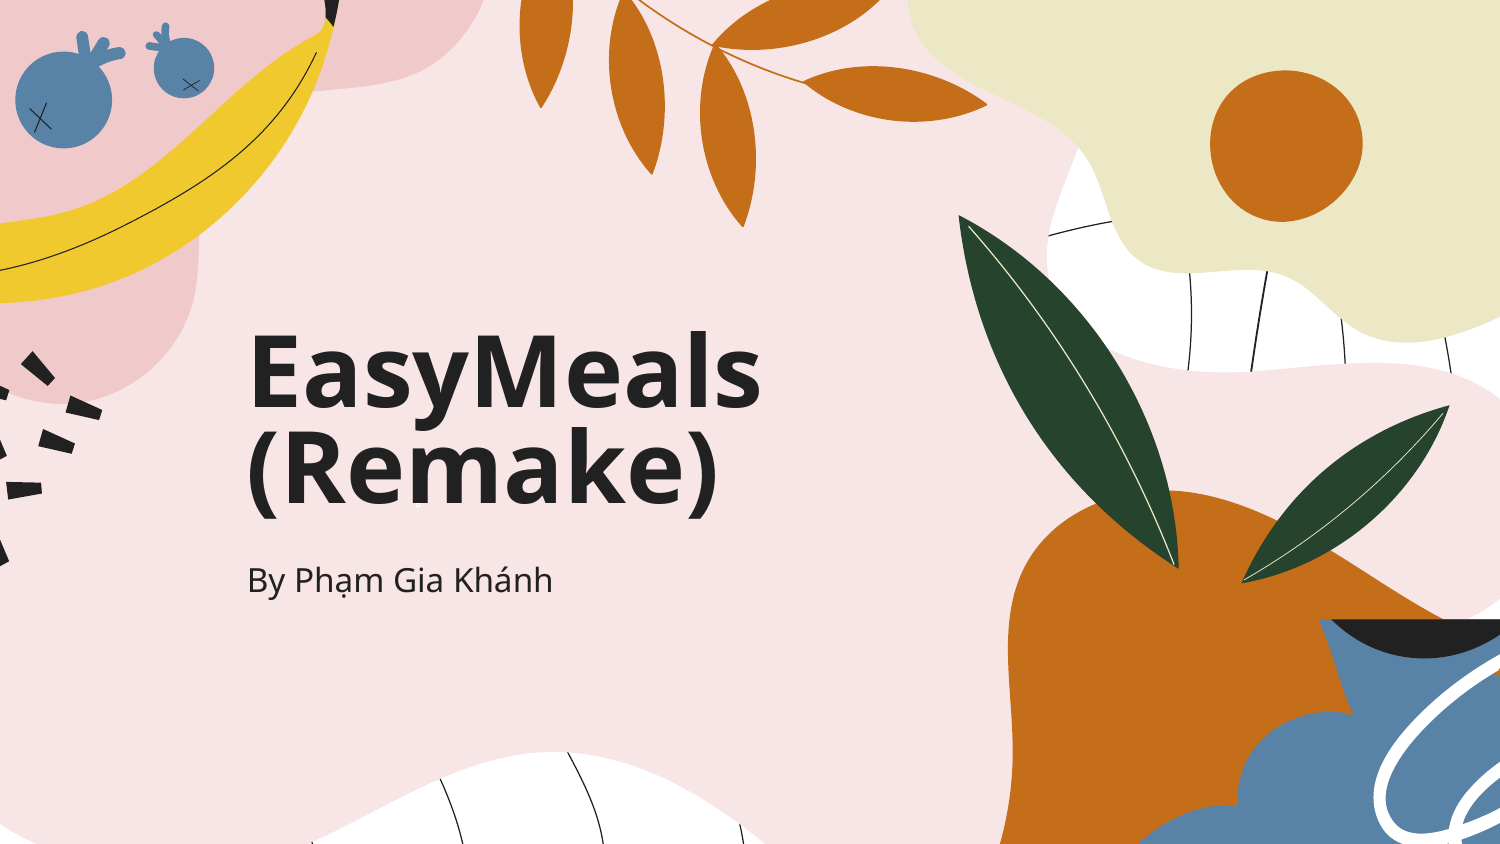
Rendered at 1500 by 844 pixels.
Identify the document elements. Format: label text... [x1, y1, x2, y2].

subtitle By Phạm Gia Khánh [246, 559, 870, 604]
title EasyMeals (Remake) [246, 330, 870, 513]
